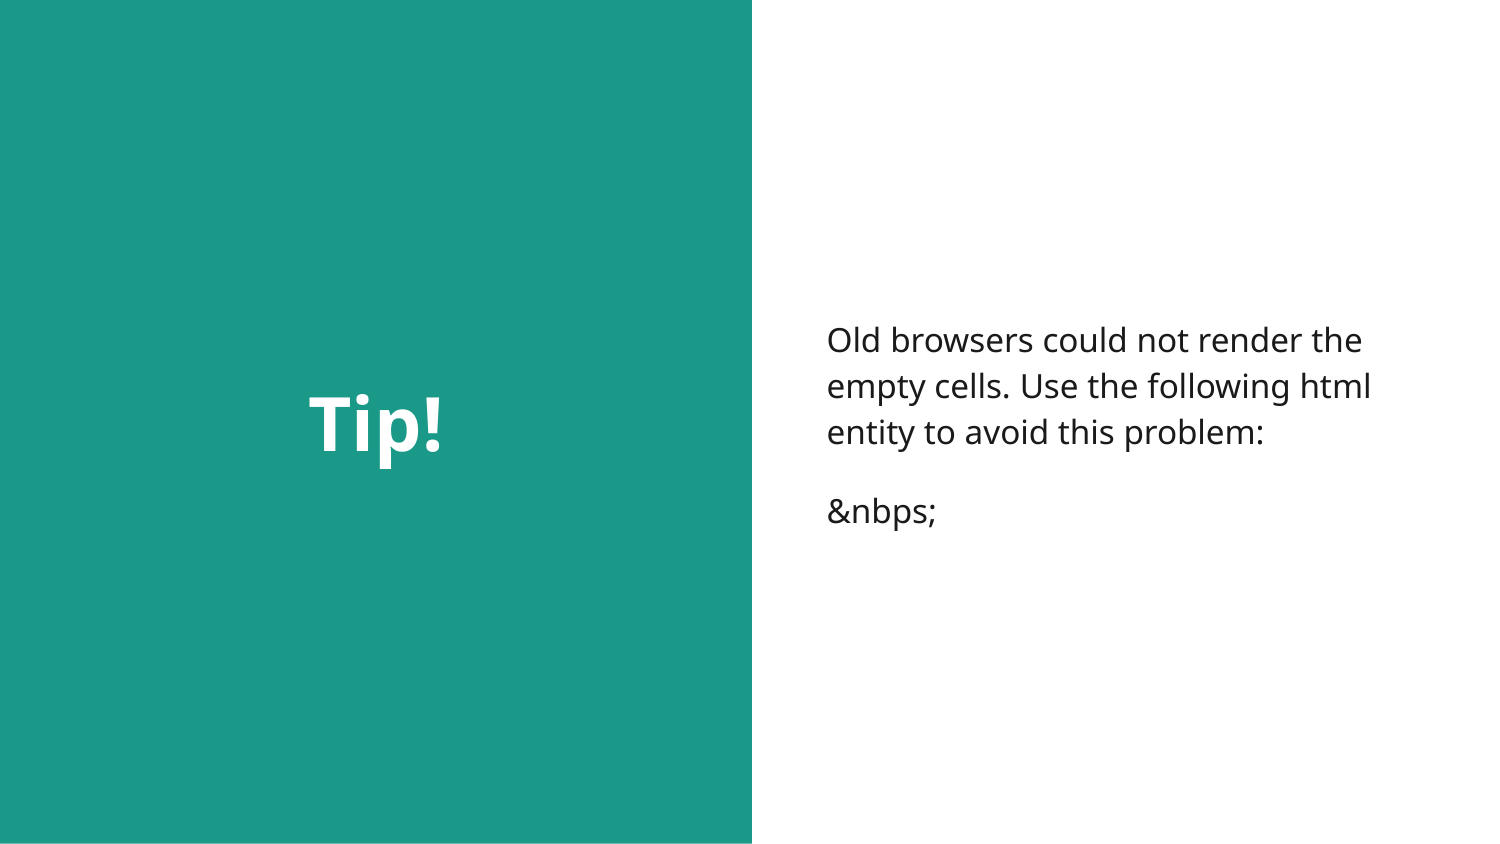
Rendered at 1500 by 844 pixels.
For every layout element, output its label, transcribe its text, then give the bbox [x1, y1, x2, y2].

list Old browsers could not render the empty cells. Use the following html entity to avoid this problem: &nbps; [811, 91, 1445, 753]
title Tip! [59, 91, 693, 753]
